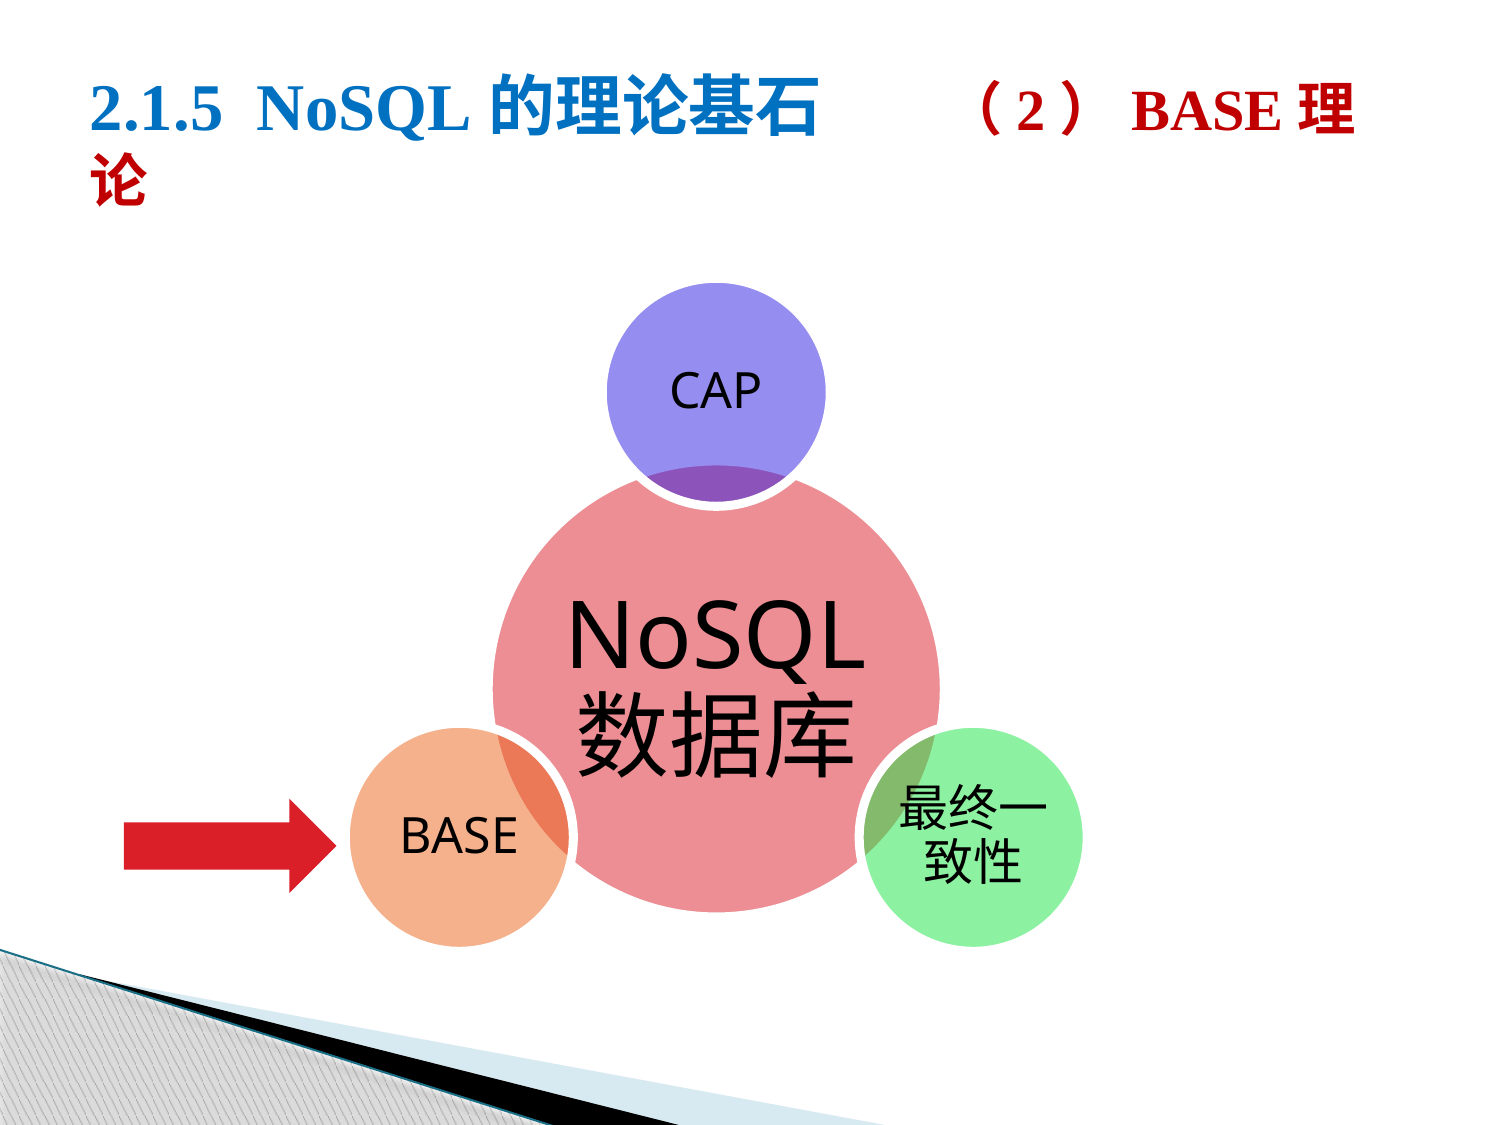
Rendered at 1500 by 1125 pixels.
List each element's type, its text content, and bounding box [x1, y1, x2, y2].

title 2.1.5 NoSQL的理论基石 （2）BASE理论 [75, 45, 1400, 233]
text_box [40, 243, 1392, 987]
